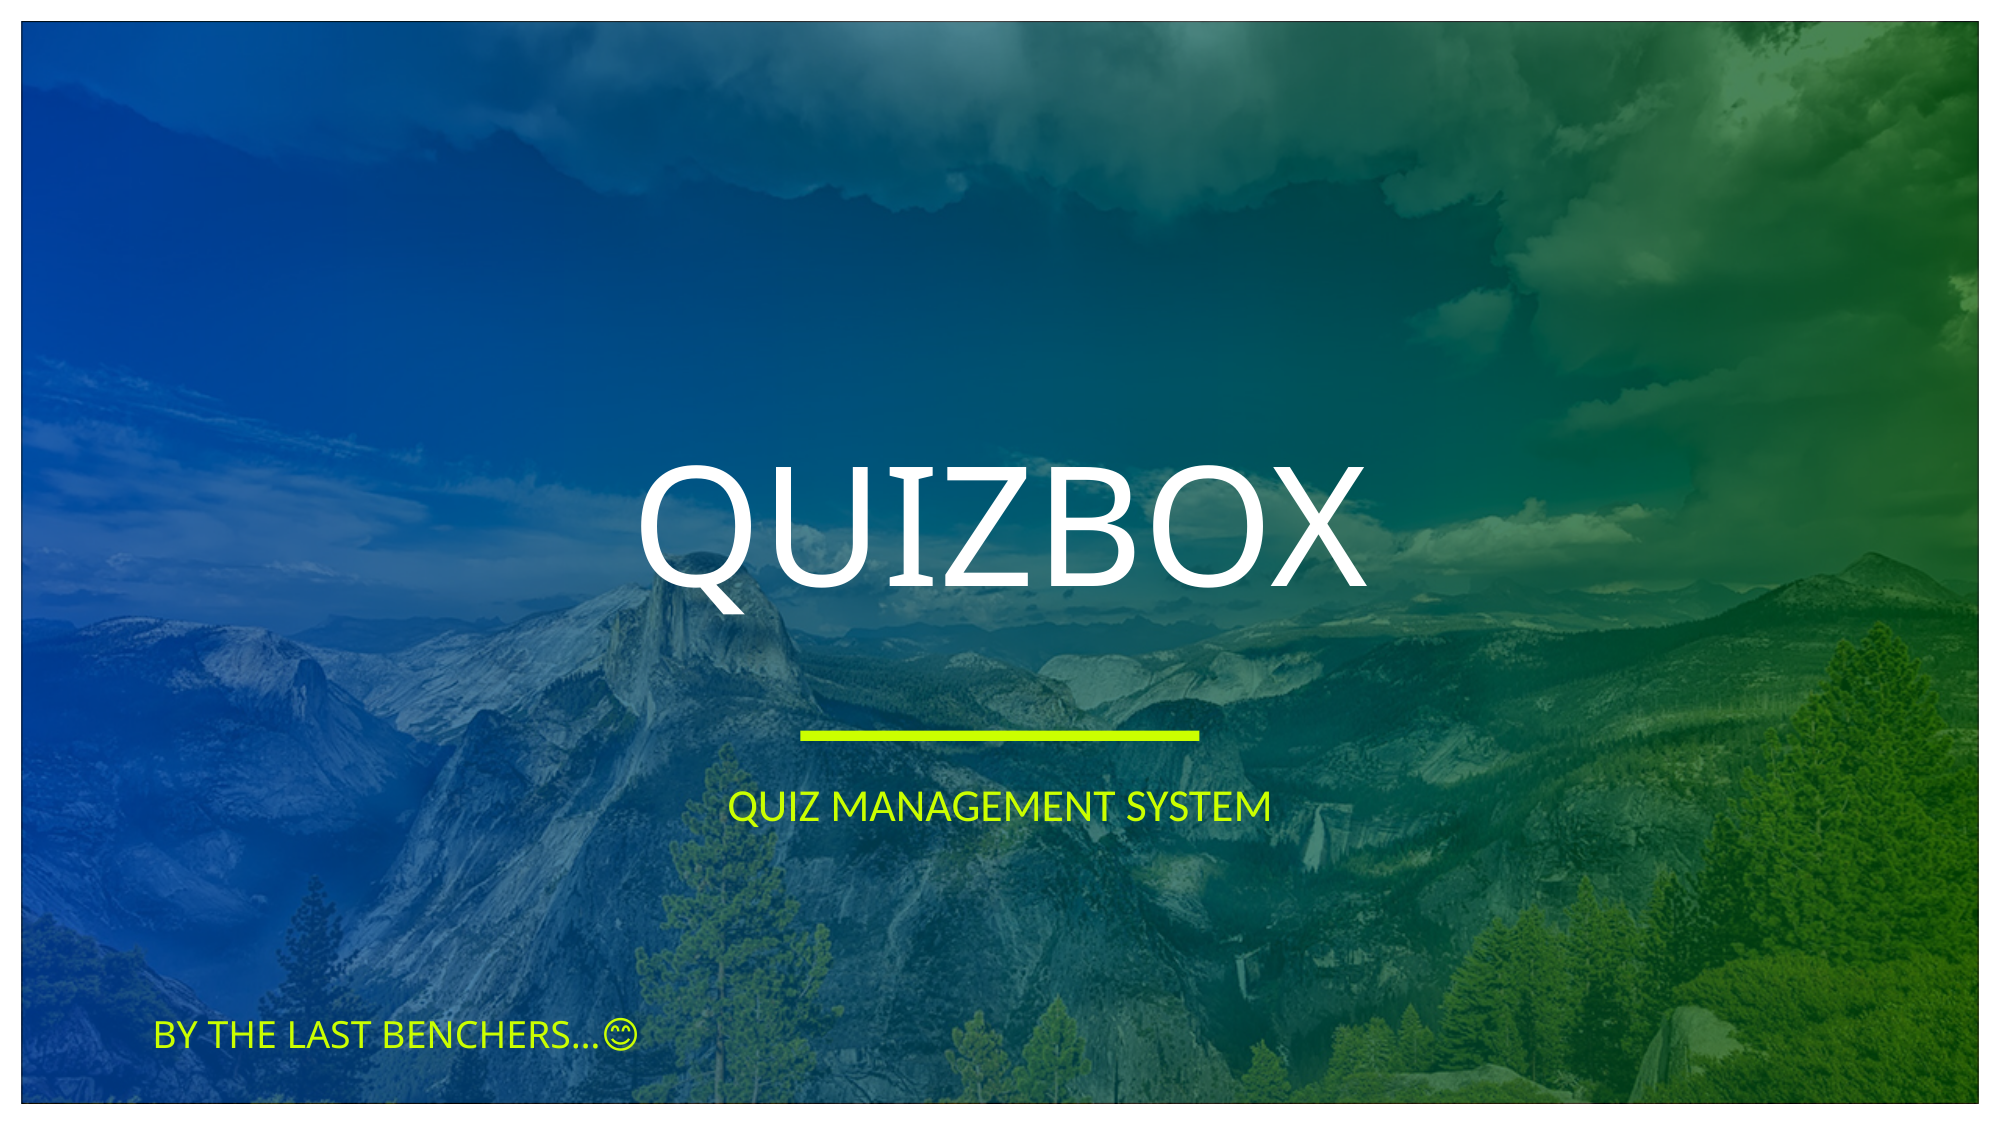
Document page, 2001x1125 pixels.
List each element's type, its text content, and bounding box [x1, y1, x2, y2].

title QUIZBOX [170, 345, 1830, 720]
list QUIZ MANAGEMENT SYSTEM [172, 774, 1828, 955]
text_box BY THE LAST BENCHERS…😊 [137, 1003, 695, 1064]
picture [21, 21, 1979, 1104]
